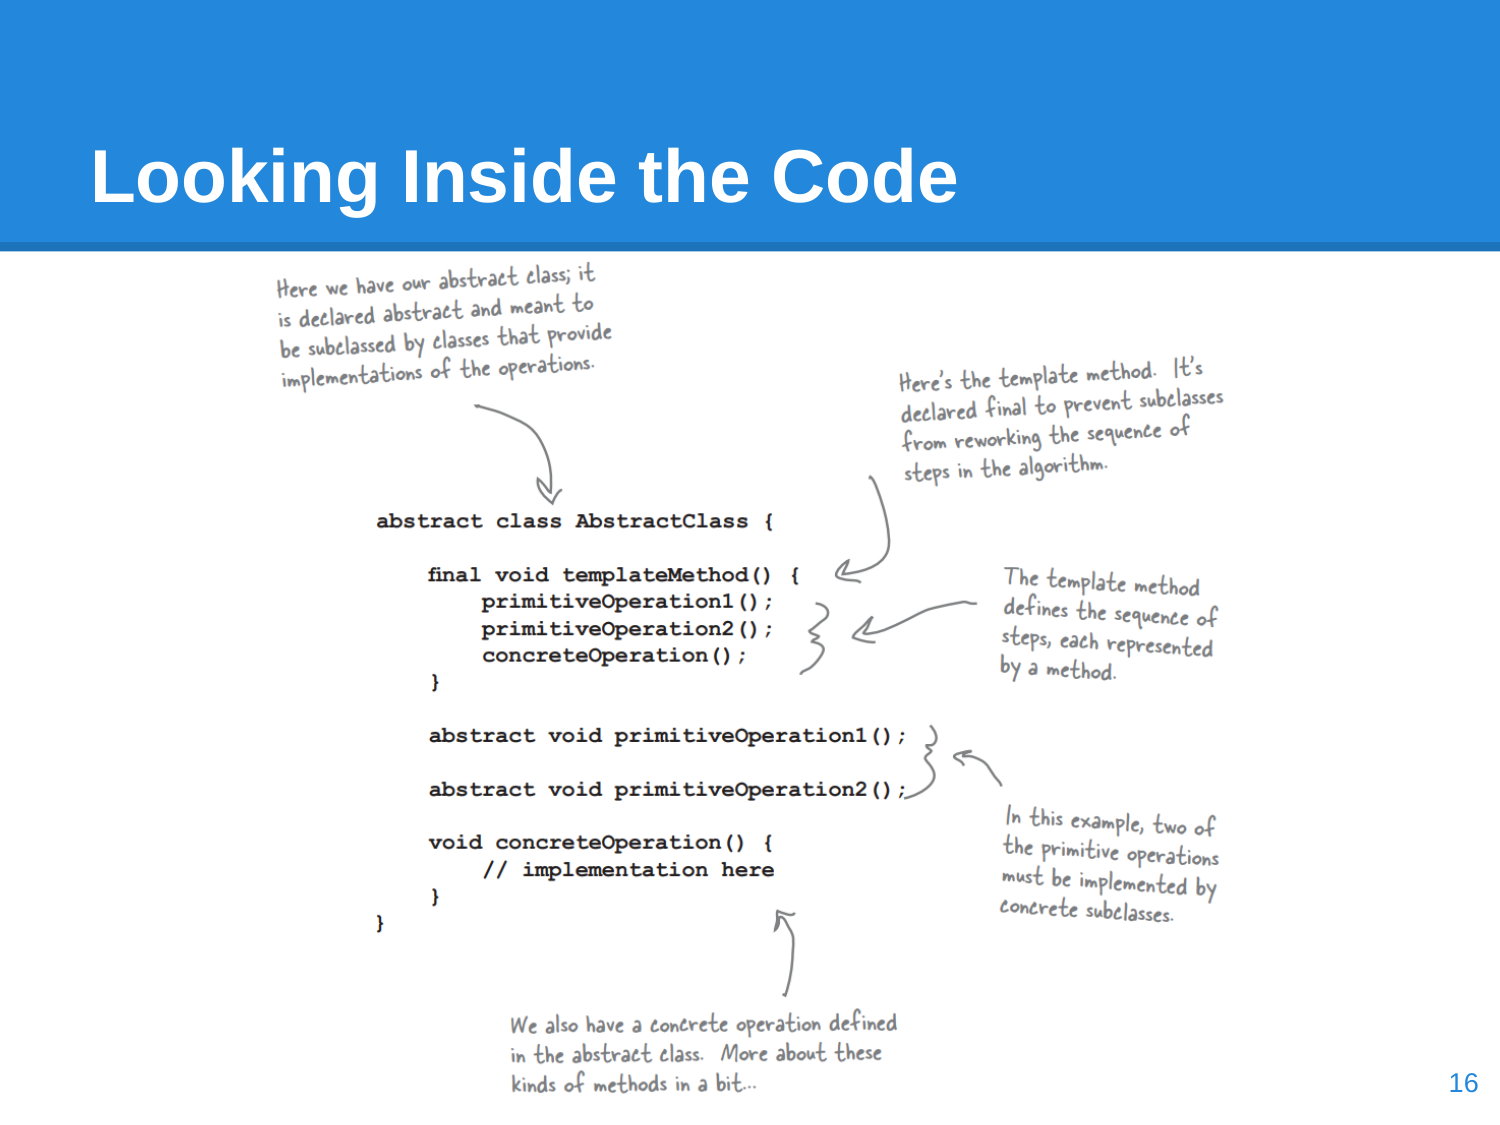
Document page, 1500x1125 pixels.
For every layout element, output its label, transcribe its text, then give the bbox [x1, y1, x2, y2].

title Looking Inside the Code [75, 45, 1425, 233]
picture [255, 256, 1245, 1108]
slide_number ‹#› [1403, 1038, 1494, 1125]
